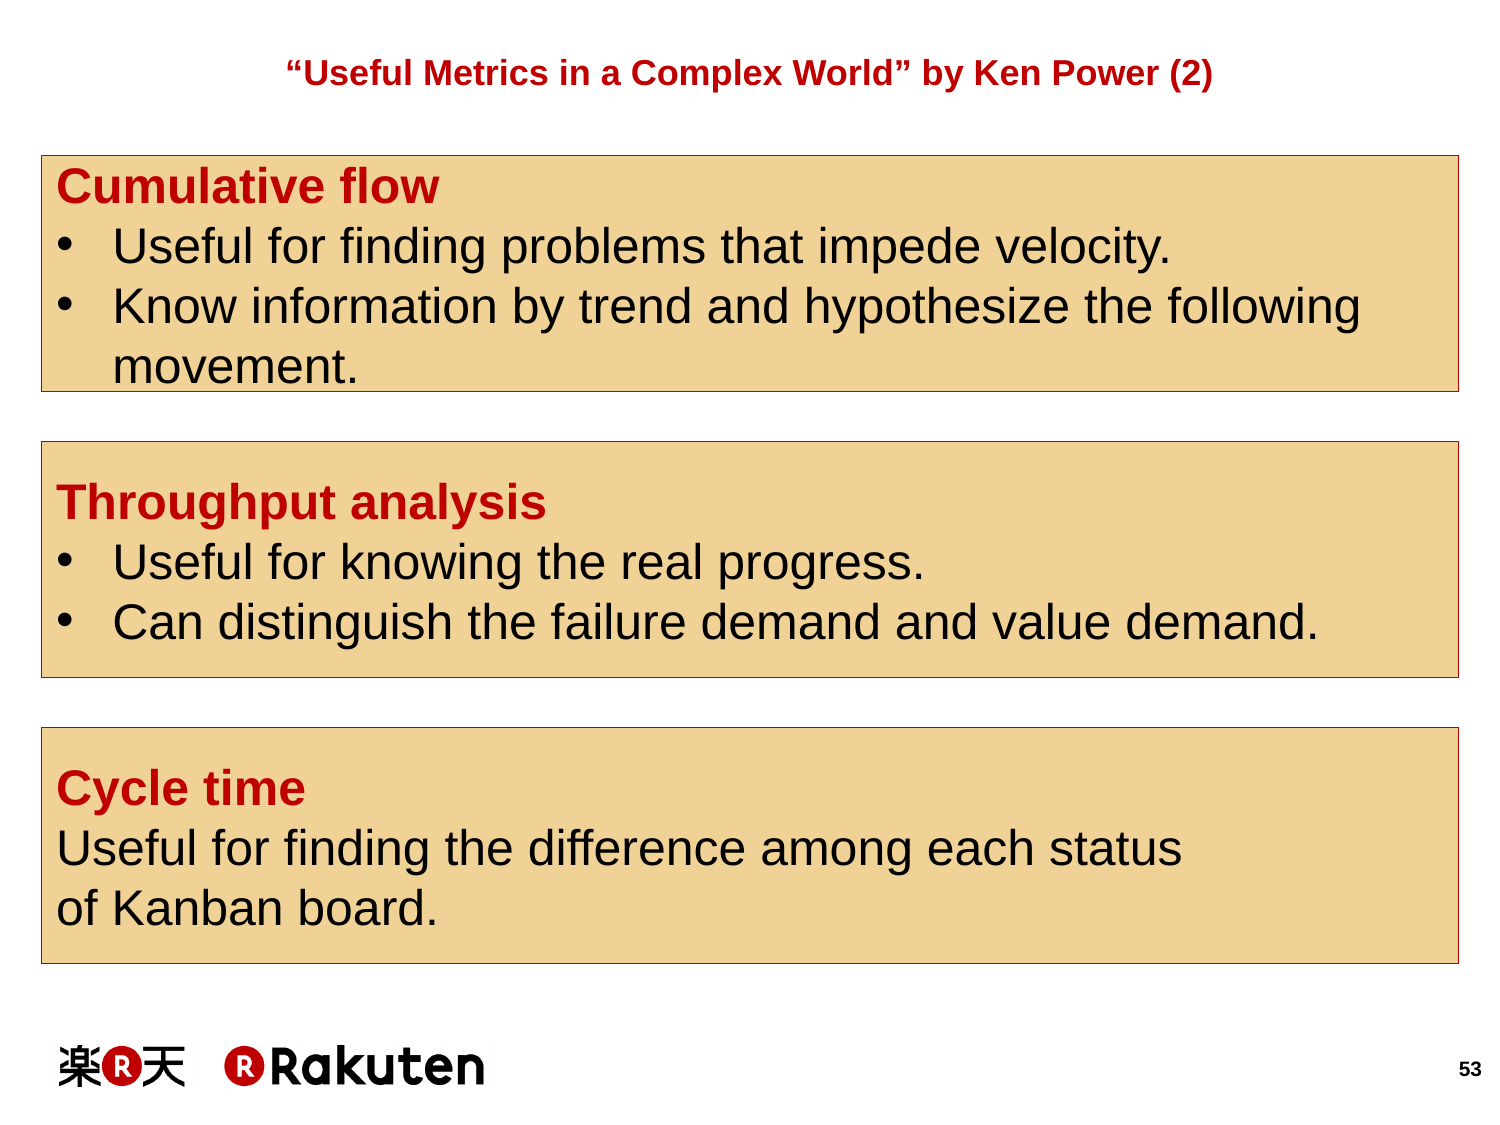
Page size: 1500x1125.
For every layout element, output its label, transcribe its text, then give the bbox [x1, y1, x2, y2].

text_box Throughput analysis Useful for knowing the real progress. Can distinguish the failure demand and value demand. [41, 441, 1459, 678]
picture [53, 1039, 491, 1093]
text_box Cycle time Useful for finding the difference among each status of Kanban board. [41, 727, 1459, 964]
text_box Cumulative flow Useful for finding problems that impede velocity. Know information by trend and hypothesize the following movement. [41, 155, 1459, 392]
title “Useful Metrics in a Complex World” by Ken Power (2) [59, 41, 1441, 101]
